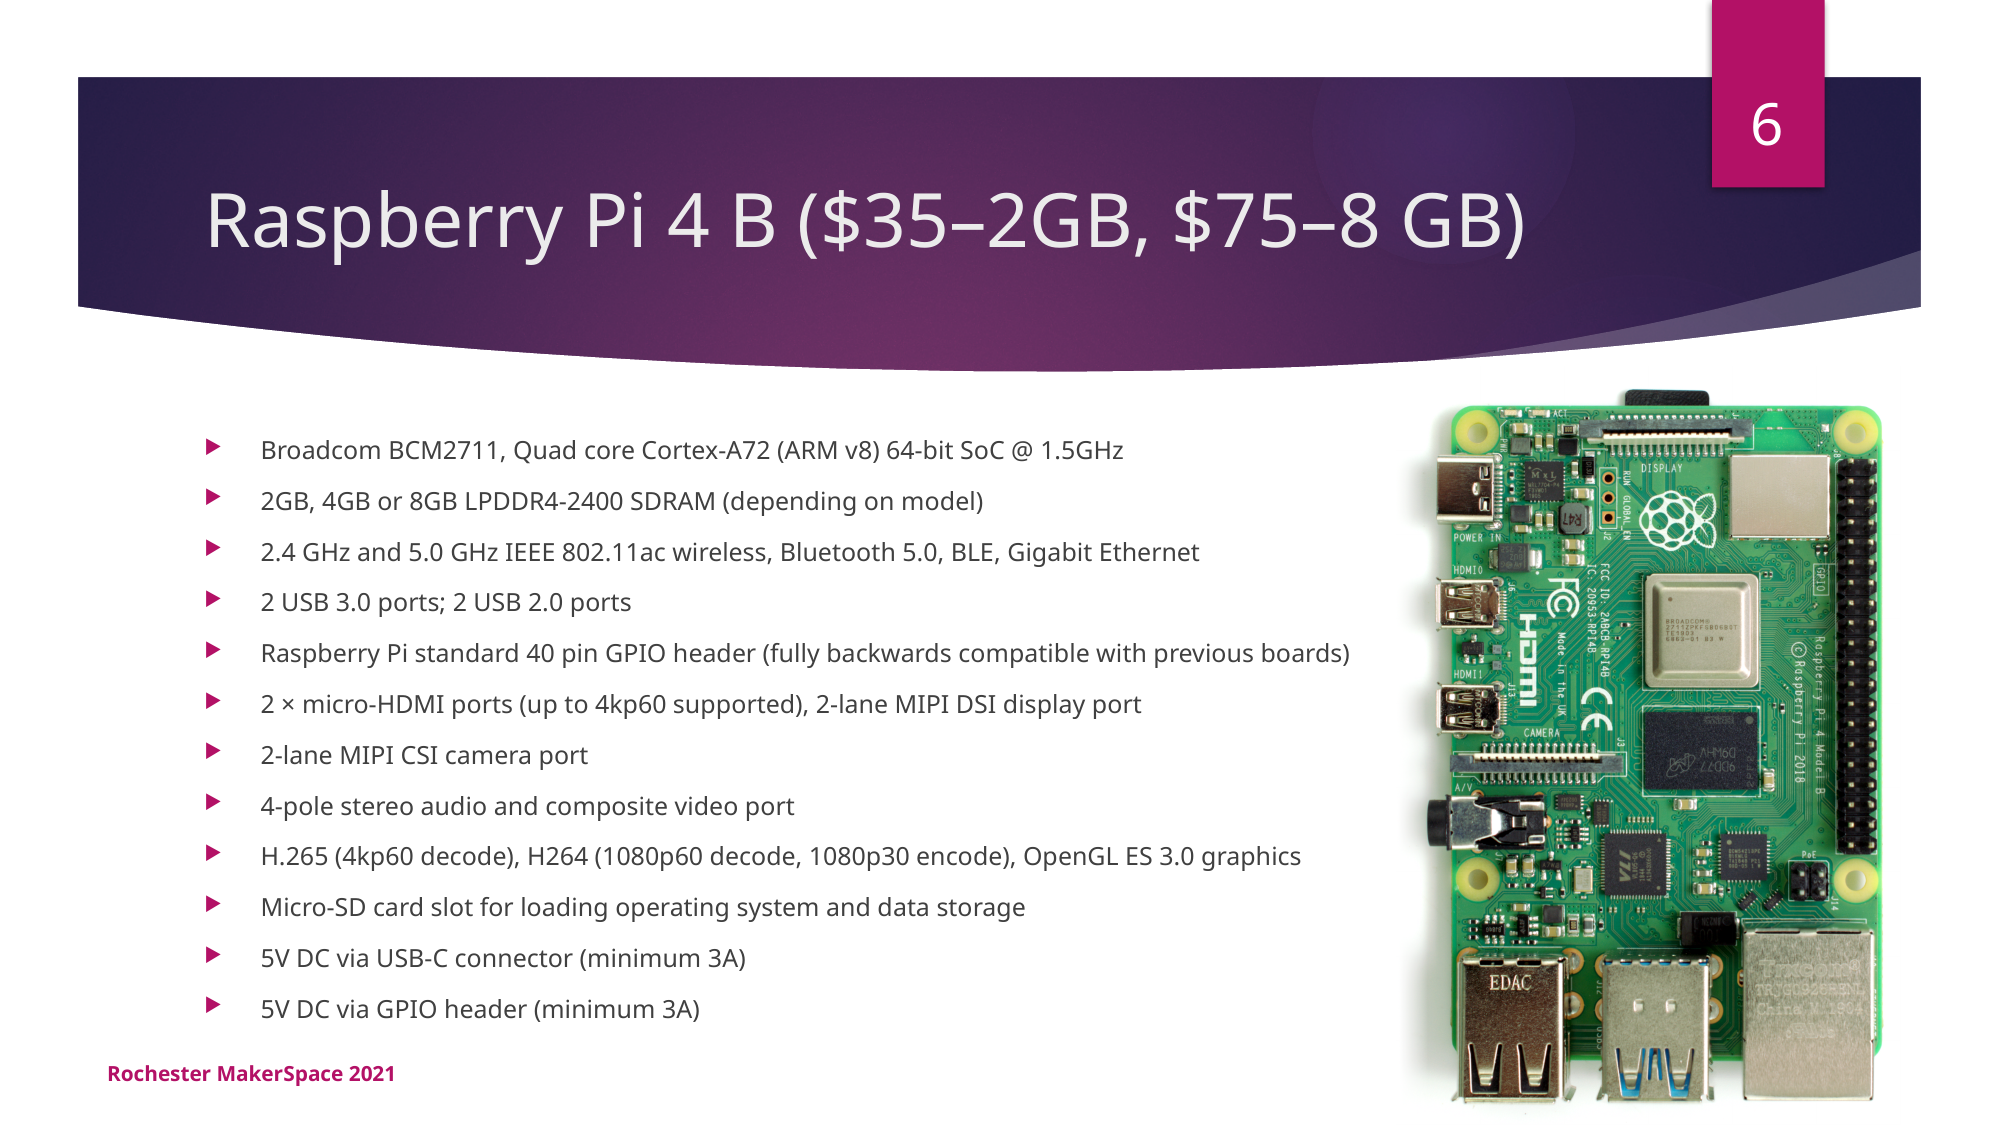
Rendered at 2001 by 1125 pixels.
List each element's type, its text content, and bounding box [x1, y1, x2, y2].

title Raspberry Pi 4 B ($35–2GB, $75–8 GB) [189, 159, 1627, 276]
slide_number 6 [1698, 48, 1836, 175]
picture [1269, 367, 2000, 1125]
list Broadcom BCM2711, Quad core Cortex-A72 (ARM v8) 64-bit SoC @ 1.5GHz 2GB, 4GB or 8GB LPDDR4-2400 SDRAM (depending on model) 2.4 GHz and 5.0 GHz IEEE 802.11ac wireless, Bluetooth 5.0, BLE, Gigabit Ethernet 2 USB 3.0 ports; 2 USB 2.0 ports Raspberry Pi standard 40 pin GPIO header (fully backwards compatible with previous boards) 2 × micro-HDMI ports (up to 4kp60 supported), 2-lane MIPI DSI display port 2-lane MIPI CSI camera port 4-pole stereo audio and composite video port H.265 (4kp60 decode), H264 (1080p60 decode, 1080p30 encode), OpenGL ES 3.0 graphics Micro-SD card slot for loading operating system and data storage 5V DC via USB-C connector (minimum 3A) 5V DC via GPIO header (minimum 3A) [189, 427, 1397, 1049]
footer Rochester MakerSpace 2021 [92, 1048, 726, 1099]
